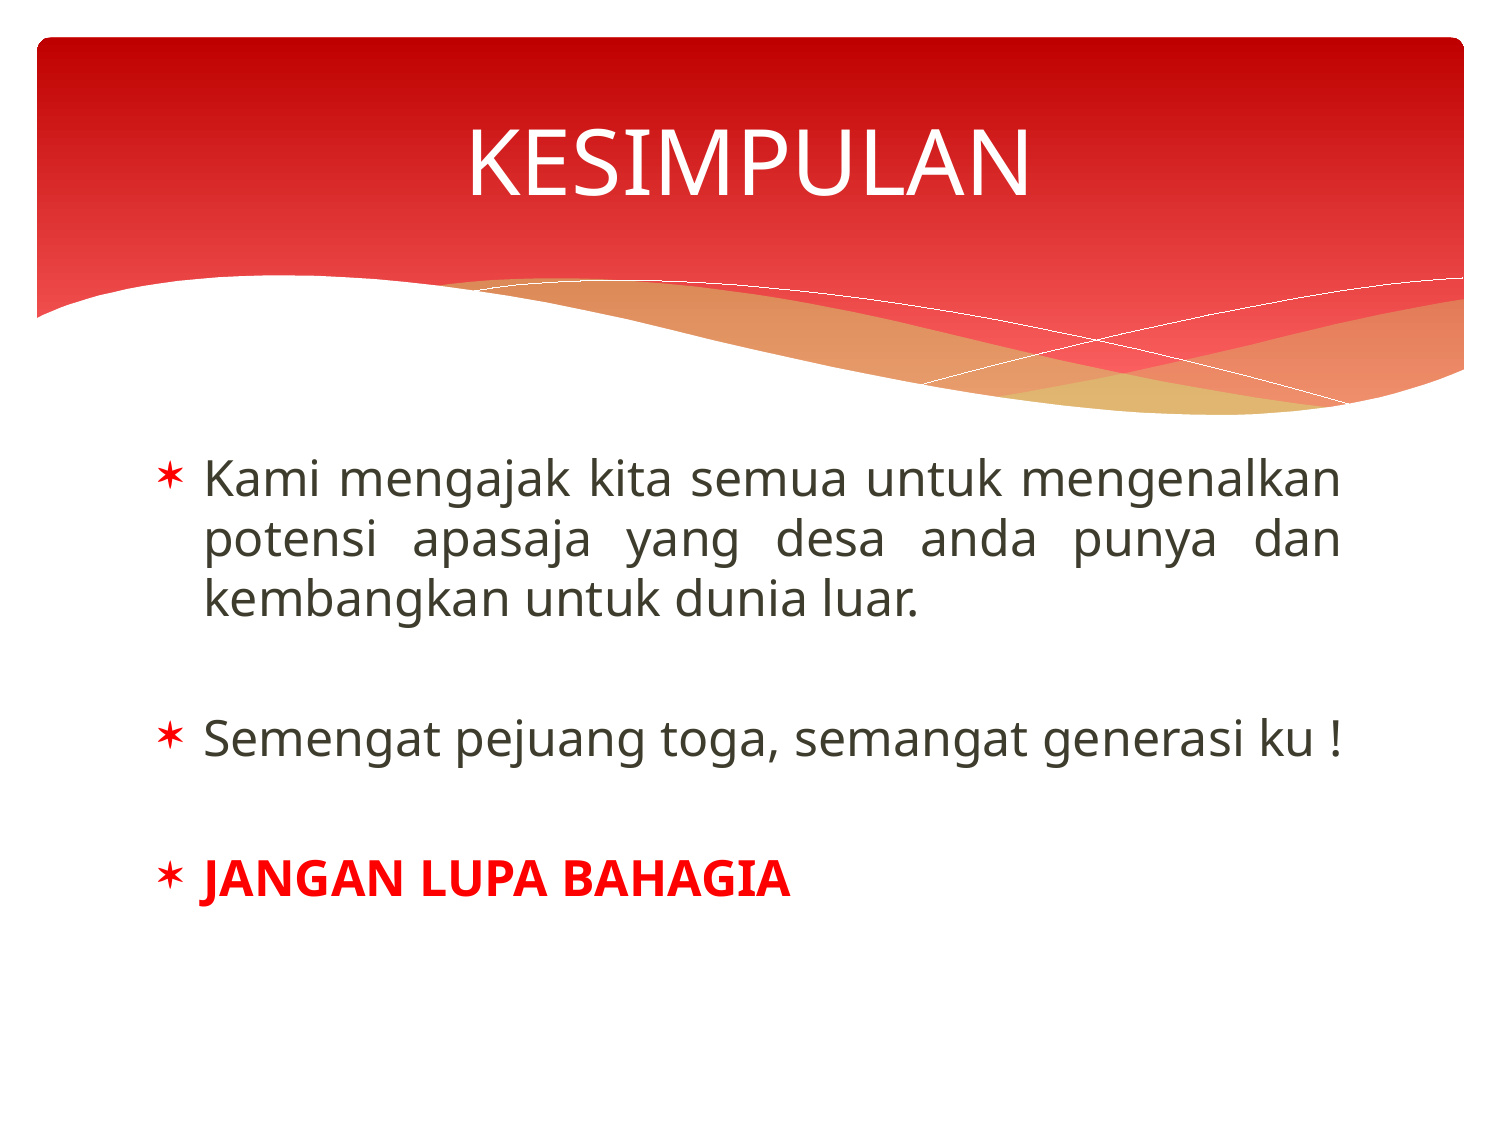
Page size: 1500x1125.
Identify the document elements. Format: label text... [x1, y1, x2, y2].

list Kami mengajak kita semua untuk mengenalkan potensi apasaja yang desa anda punya dan kembangkan untuk dunia luar. Semengat pejuang toga, semangat generasi ku ! JANGAN LUPA BAHAGIA [143, 438, 1359, 1005]
title KESIMPULAN [75, 55, 1425, 261]
